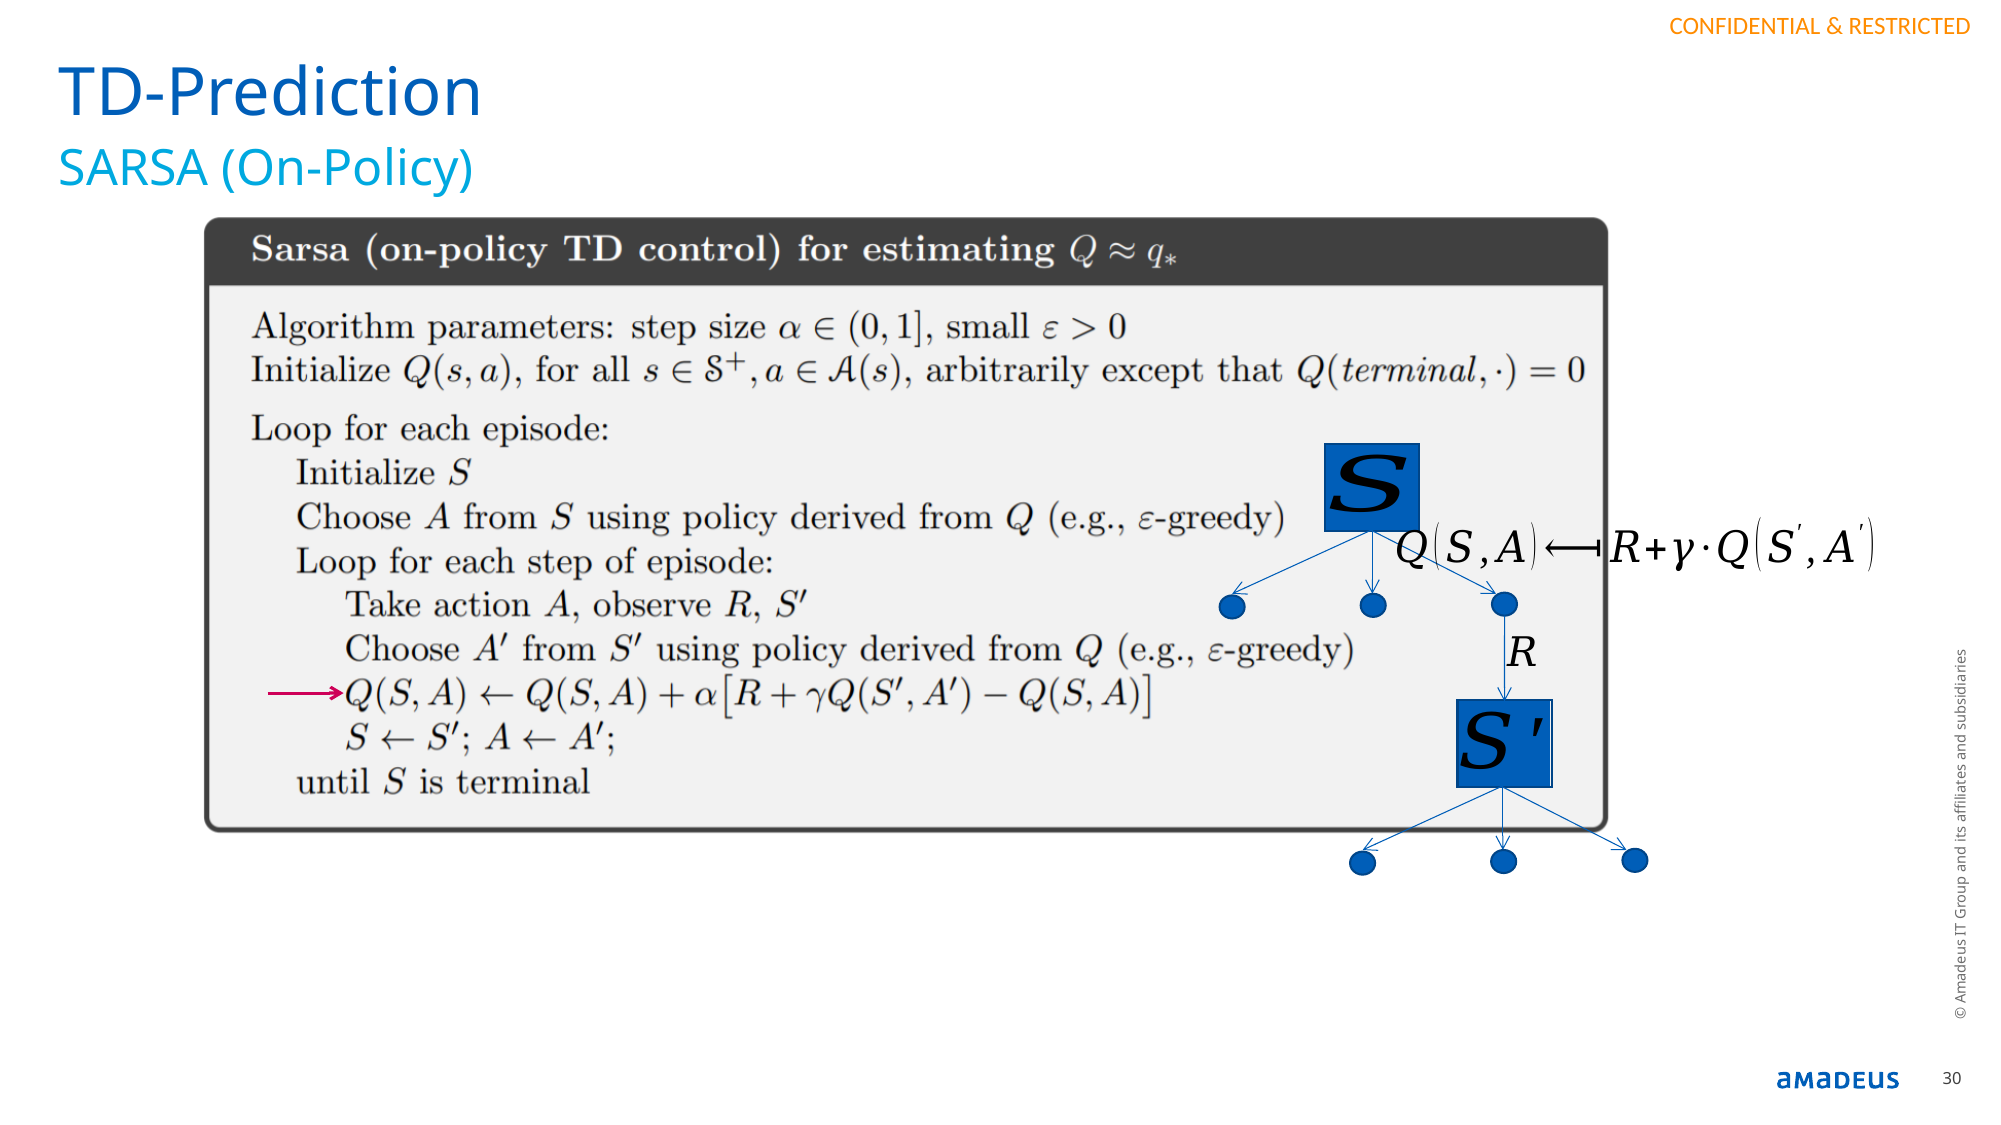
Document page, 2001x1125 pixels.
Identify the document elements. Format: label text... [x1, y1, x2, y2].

footer © Amadeus IT Group and its affiliates and subsidiaries [1941, 528, 1979, 1035]
slide_number 30 [1931, 1069, 1973, 1090]
text_box [1490, 850, 1518, 875]
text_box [1362, 785, 1500, 850]
text_box [1621, 847, 1649, 873]
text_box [1500, 785, 1627, 850]
text_box [1349, 850, 1377, 876]
list SARSA (On-Policy) [43, 127, 1886, 205]
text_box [1369, 529, 1497, 594]
title TD-Prediction [43, 48, 1890, 128]
picture [198, 210, 1613, 836]
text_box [1232, 529, 1369, 594]
